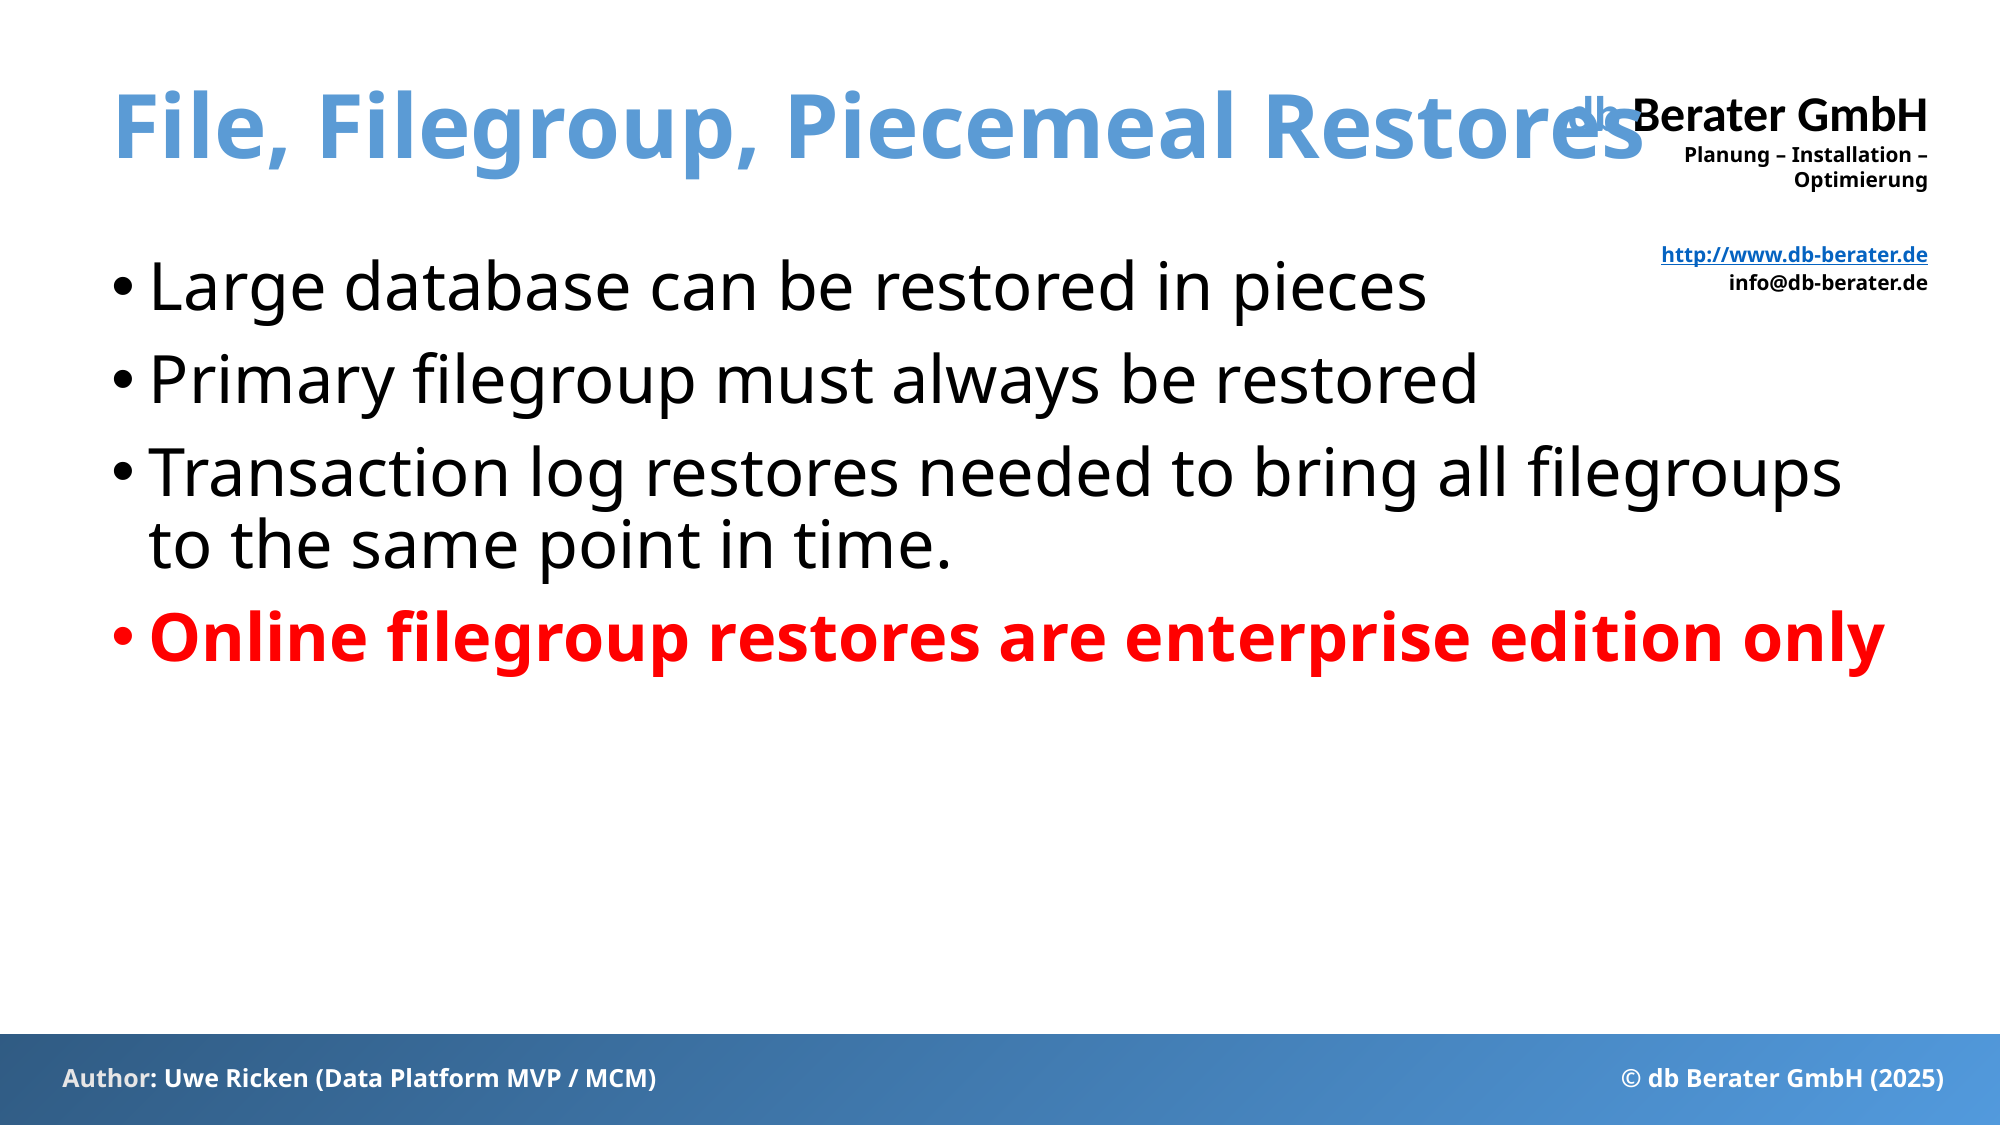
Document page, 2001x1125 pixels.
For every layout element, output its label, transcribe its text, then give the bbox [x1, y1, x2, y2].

title File, Filegroup, Piecemeal Restores [99, 42, 1898, 216]
list Large database can be restored in pieces Primary filegroup must always be restored Transaction log restores needed to bring all filegroups to the same point in time. Online filegroup restores are enterprise edition only [99, 247, 1900, 1004]
